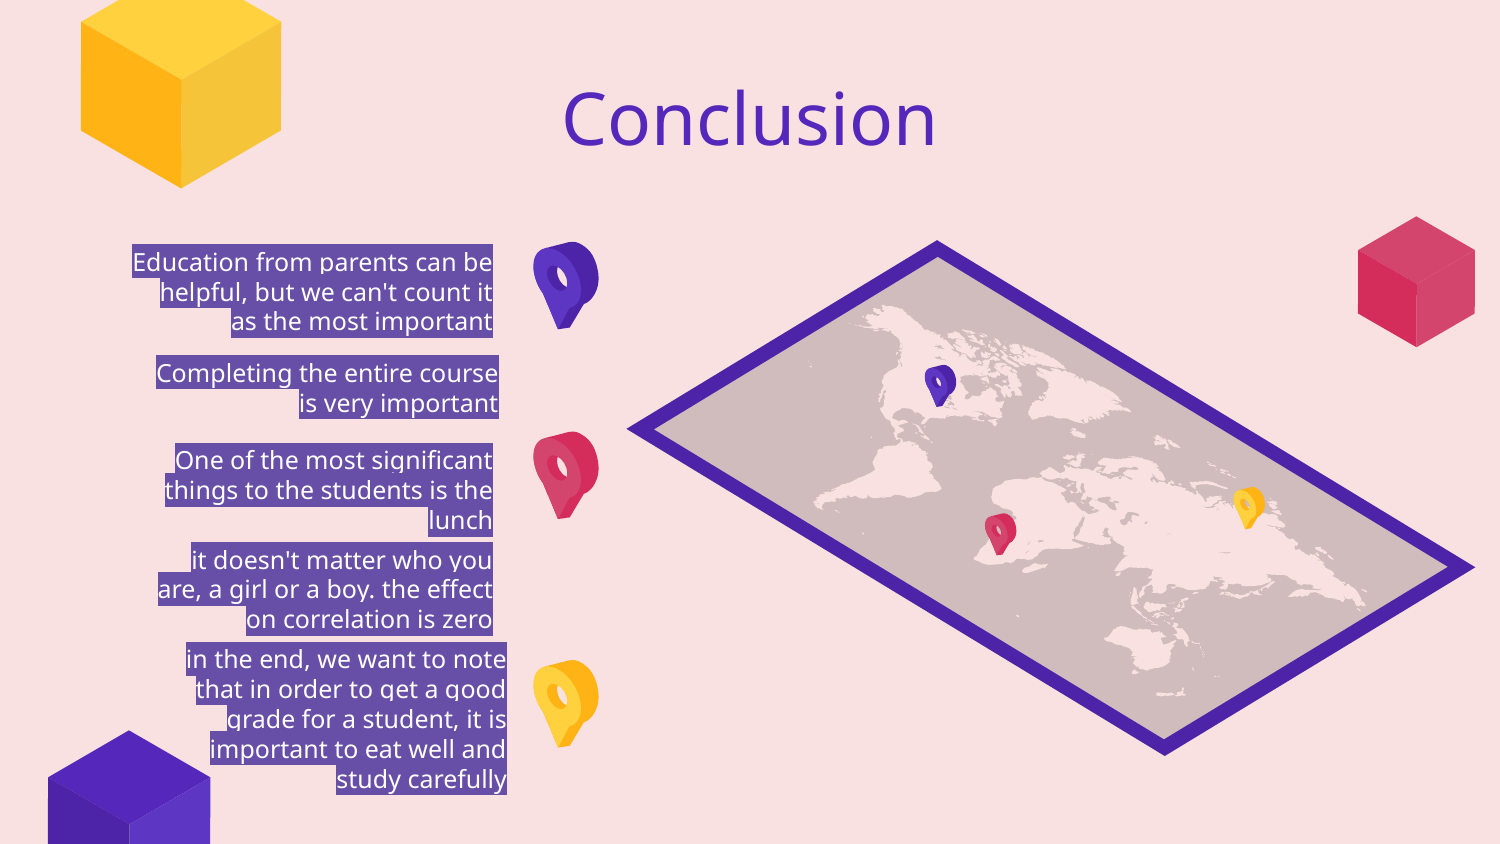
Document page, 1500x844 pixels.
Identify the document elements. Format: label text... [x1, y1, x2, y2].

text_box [807, 304, 1368, 697]
title Conclusion [118, 88, 1382, 183]
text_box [1233, 486, 1267, 530]
subtitle Education from parents can be helpful, but we can't count it as the most important [113, 231, 509, 341]
text_box [1110, 705, 1218, 738]
subtitle One of the most significant things to the students is the lunch [113, 429, 509, 539]
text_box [533, 241, 602, 330]
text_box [924, 364, 958, 408]
subtitle it doesn't matter who you are, a girl or a boy. the effect on correlation is zero [141, 529, 509, 628]
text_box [984, 513, 1018, 556]
subtitle in the end, we want to note that in order to get a good grade for a student, it is important to eat well and study carefully [127, 628, 523, 780]
subtitle Сompleting the entire course is very important [127, 342, 523, 430]
text_box [1373, 522, 1446, 611]
text_box [833, 240, 1041, 303]
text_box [533, 659, 602, 748]
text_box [533, 431, 602, 520]
text_box [864, 258, 1012, 303]
text_box [626, 322, 802, 536]
text_box [1080, 705, 1249, 756]
text_box [655, 340, 802, 518]
text_box [1373, 505, 1476, 630]
